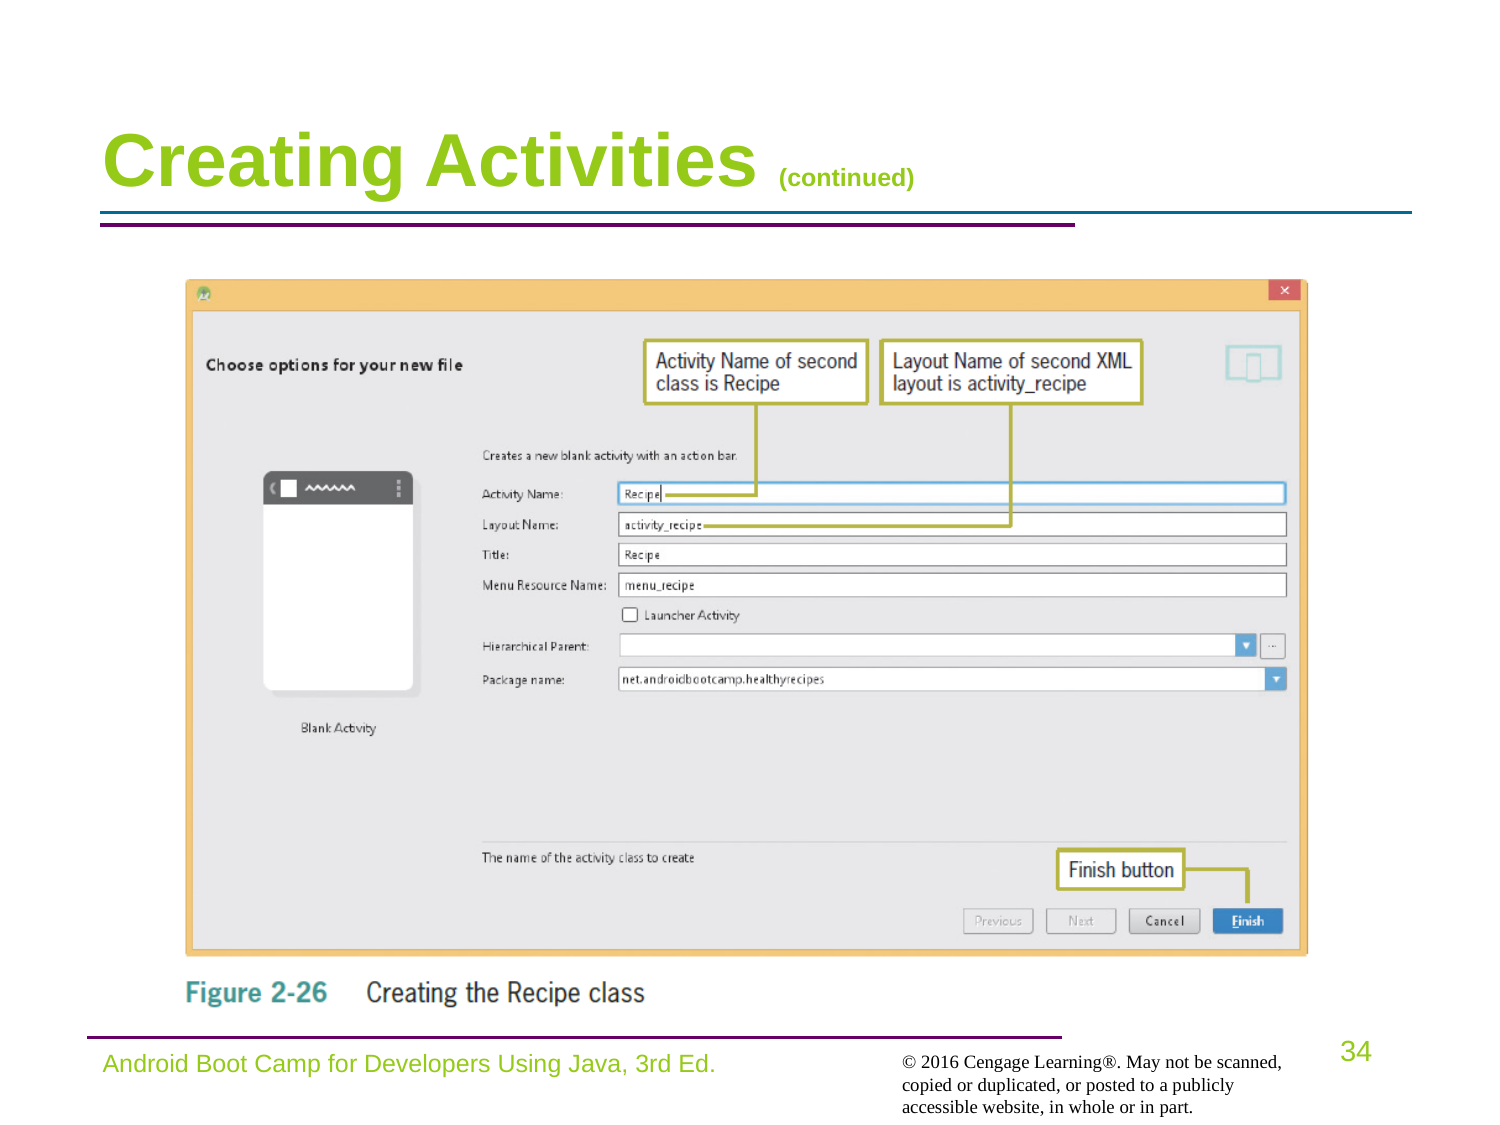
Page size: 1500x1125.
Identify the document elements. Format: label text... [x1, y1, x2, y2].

picture [171, 252, 1328, 1021]
footer Android Boot Camp for Developers Using Java, 3rd Ed. [87, 1025, 988, 1100]
slide_number 34 [1074, 1025, 1388, 1100]
title Creating Activities (continued) [87, 62, 1413, 251]
